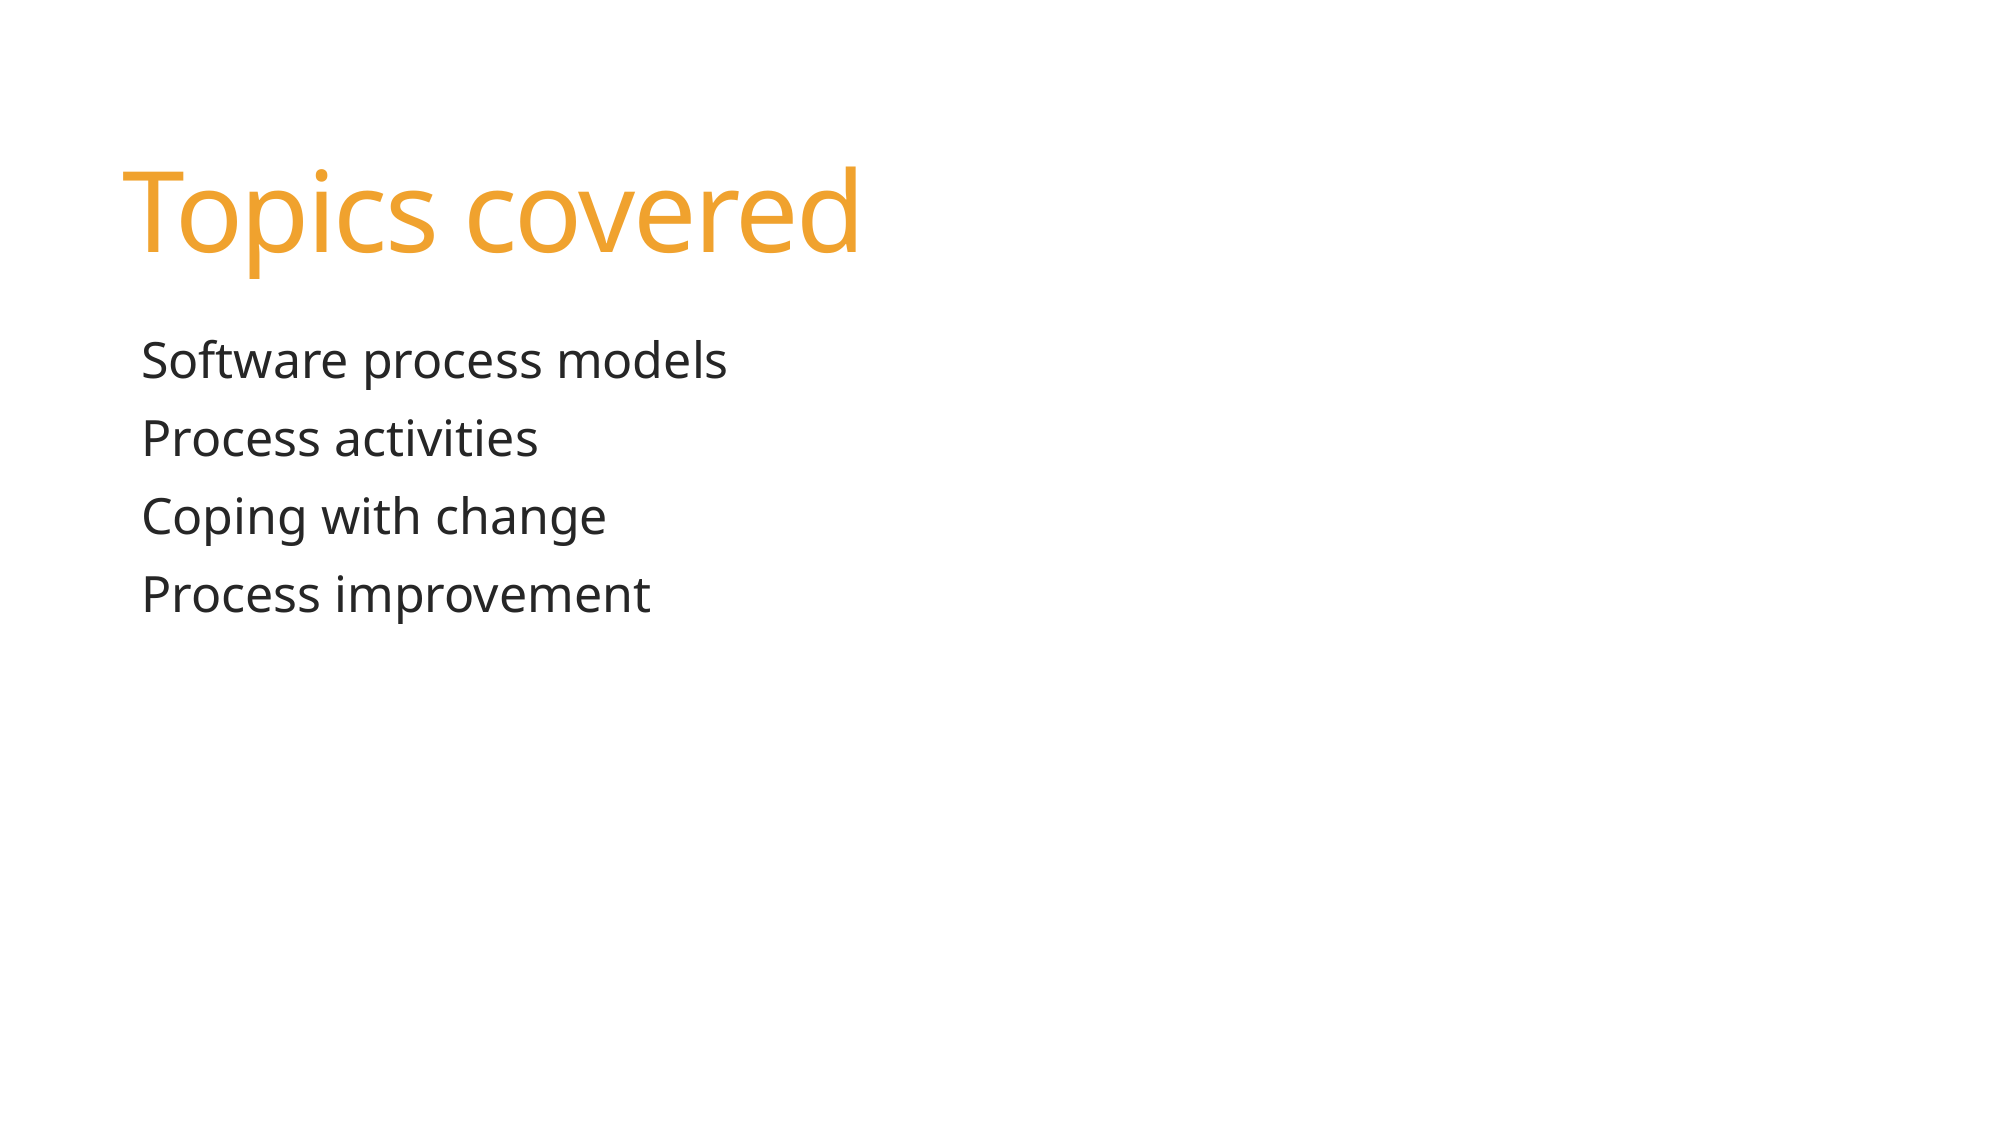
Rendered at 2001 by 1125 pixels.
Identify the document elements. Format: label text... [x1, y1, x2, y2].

title Topics covered [107, 81, 1875, 354]
list Software process models Process activities Coping with change Process improvement [111, 329, 1876, 948]
